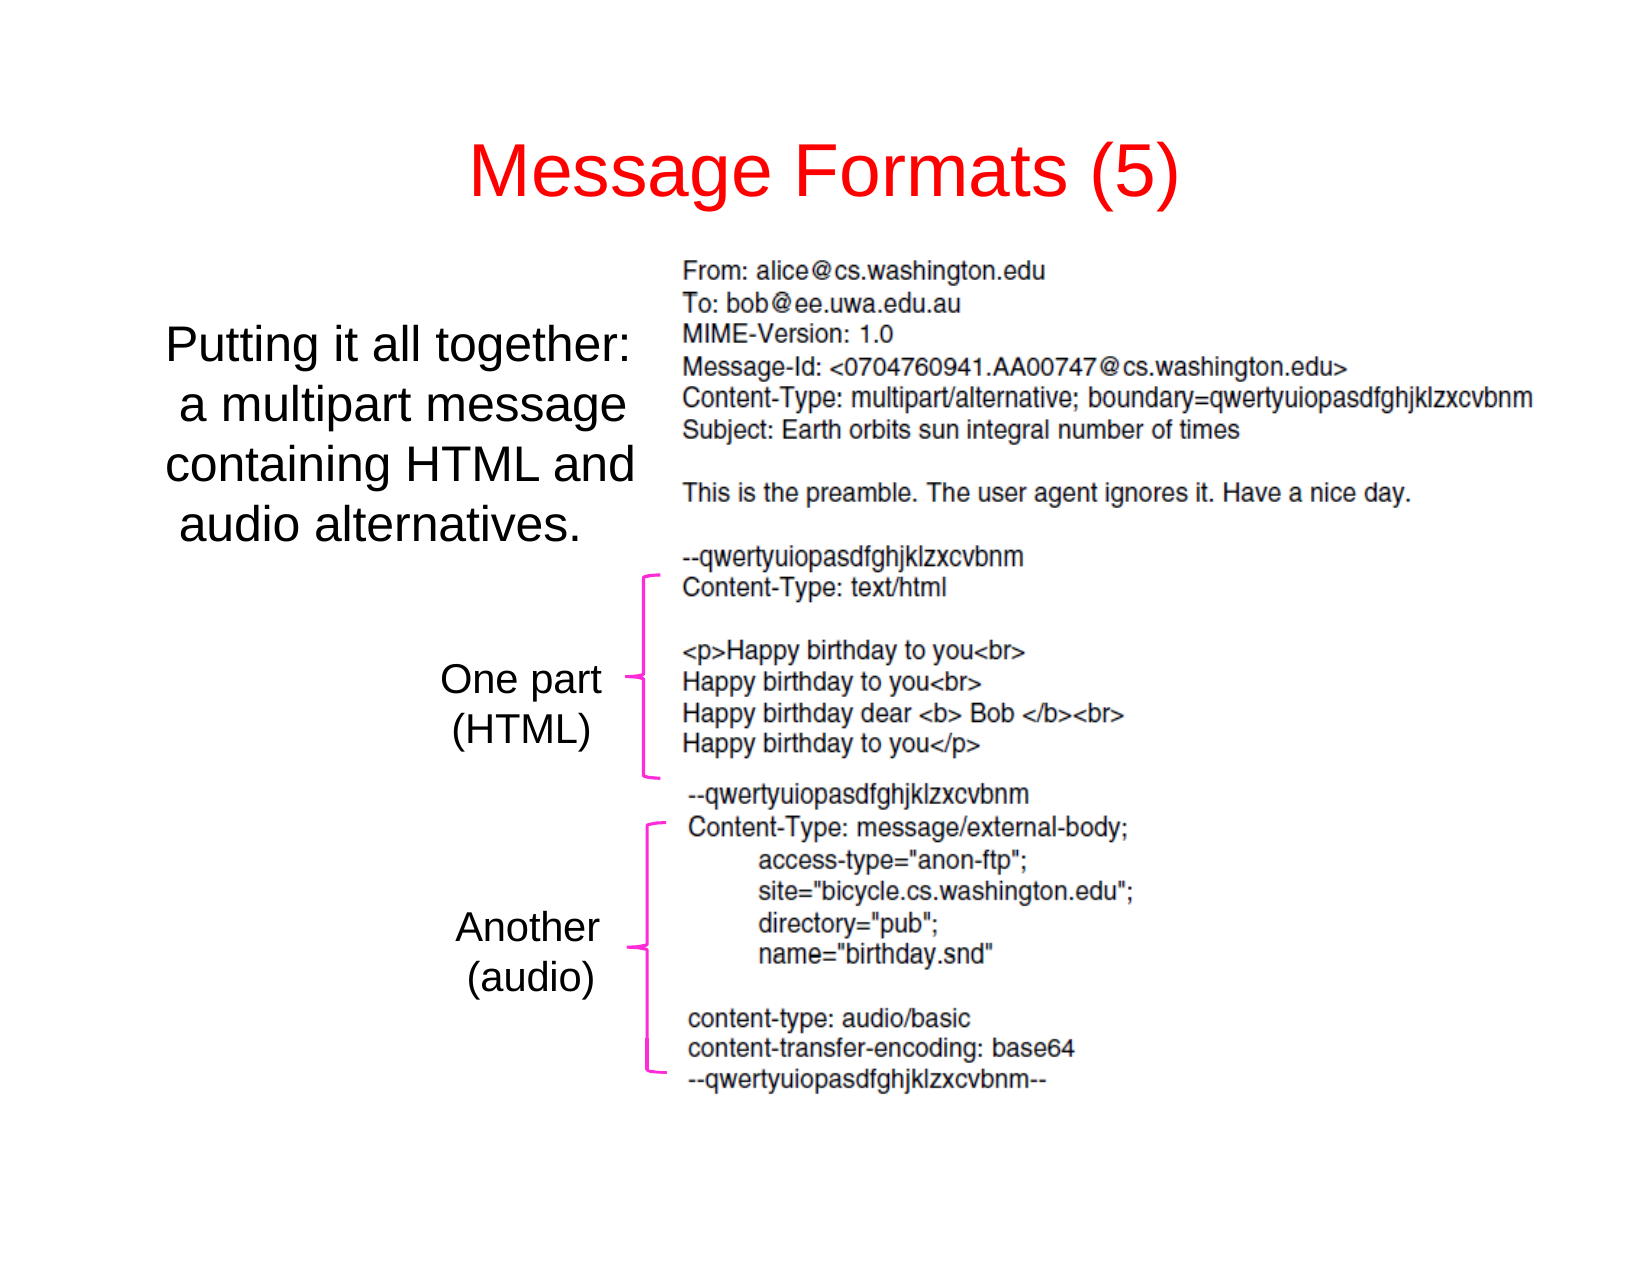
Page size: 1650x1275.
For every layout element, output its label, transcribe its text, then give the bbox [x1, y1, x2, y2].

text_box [626, 247, 1542, 1100]
text_box Another (audio) [453, 897, 604, 1000]
text_box Putting it all together: a multipart message containing HTML and audio alternatives. One part (HTML) [162, 309, 621, 752]
title Message Formats (5) [466, 119, 1184, 309]
